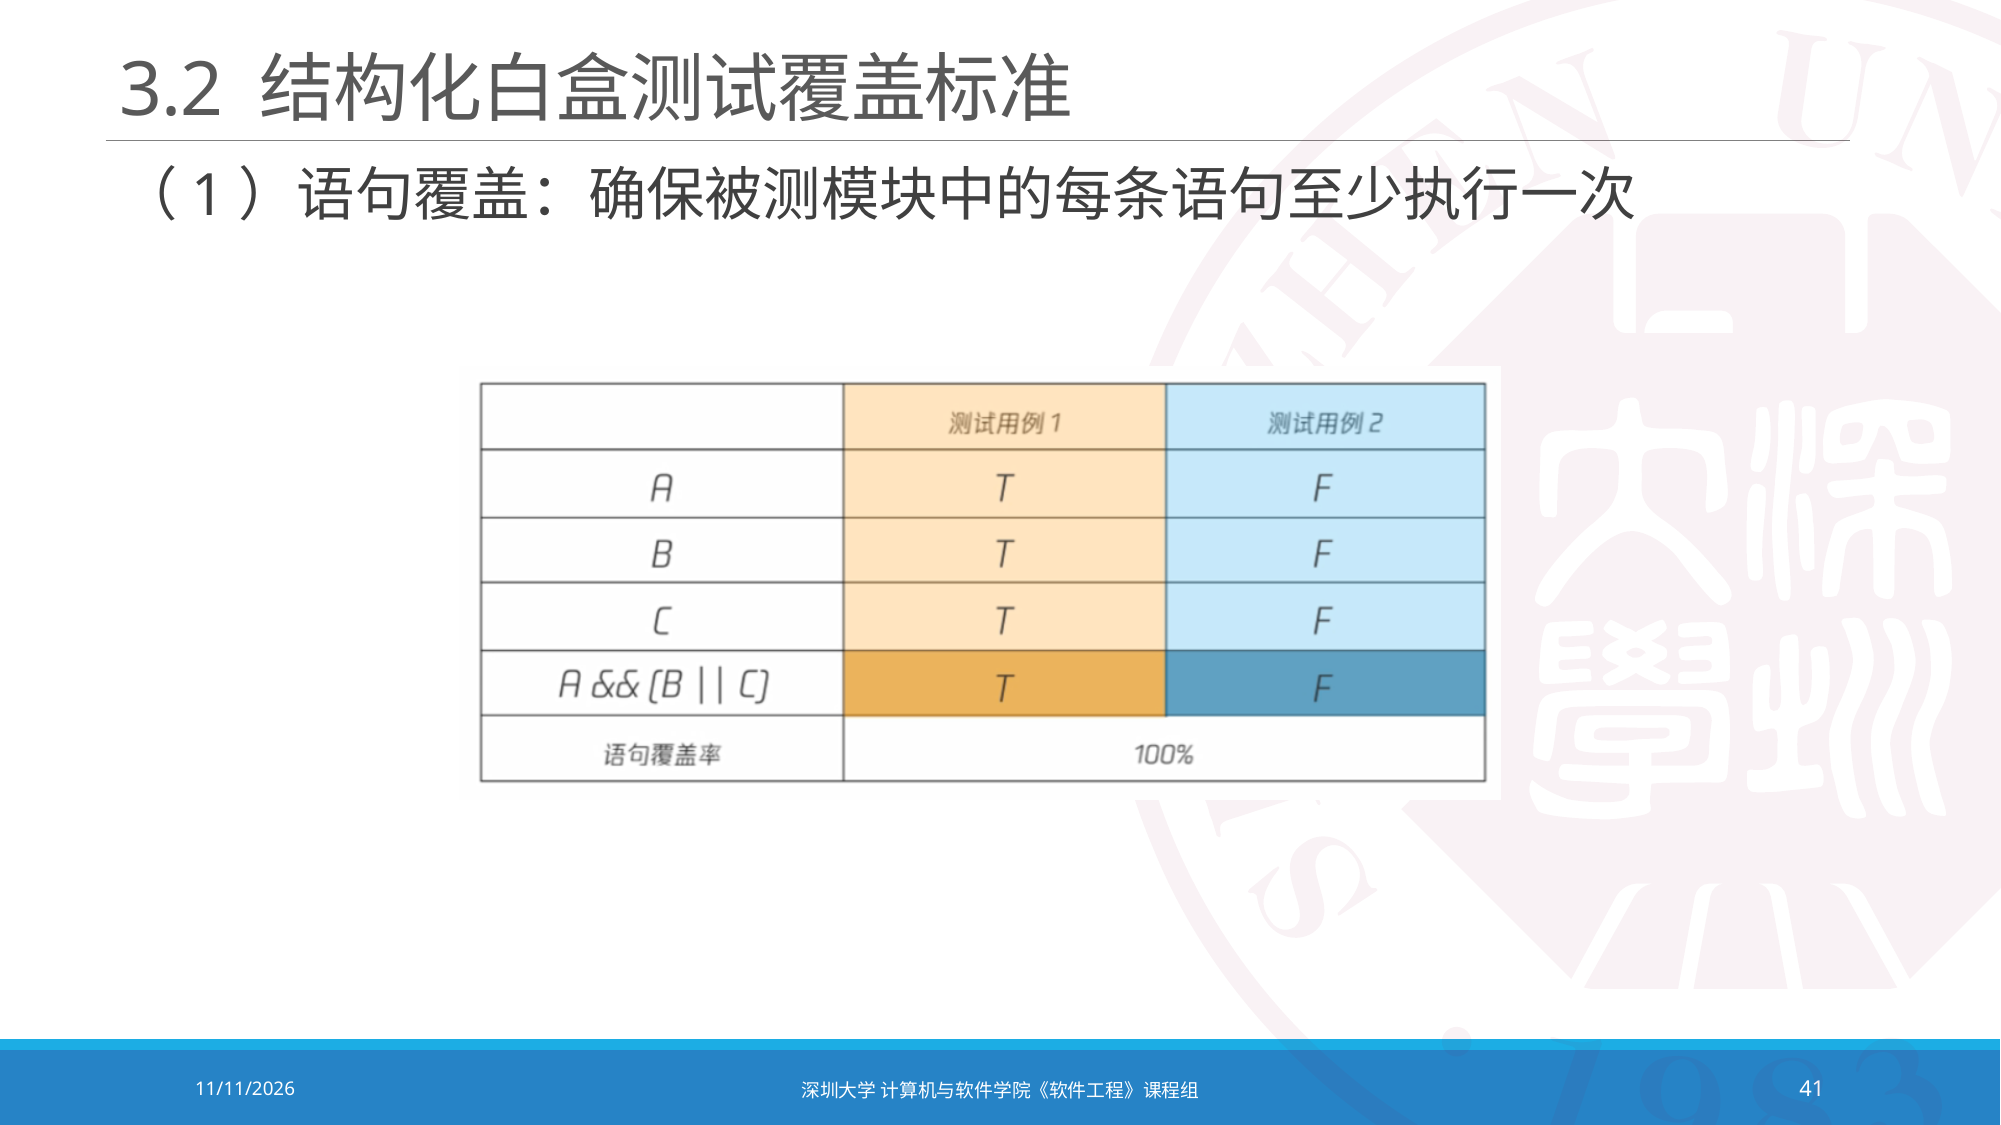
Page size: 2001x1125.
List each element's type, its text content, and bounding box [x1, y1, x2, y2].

picture [458, 365, 1502, 800]
list （1）语句覆盖：确保被测模块中的每条语句至少执行一次 [104, 158, 1878, 1008]
slide_number 41 [1624, 1059, 1840, 1120]
title 3.2 结构化白盒测试覆盖标准 [104, 0, 1856, 139]
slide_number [180, 1059, 586, 1120]
footer 深圳大学 计算机与软件学院《软件工程》课程组 [604, 1059, 1396, 1120]
